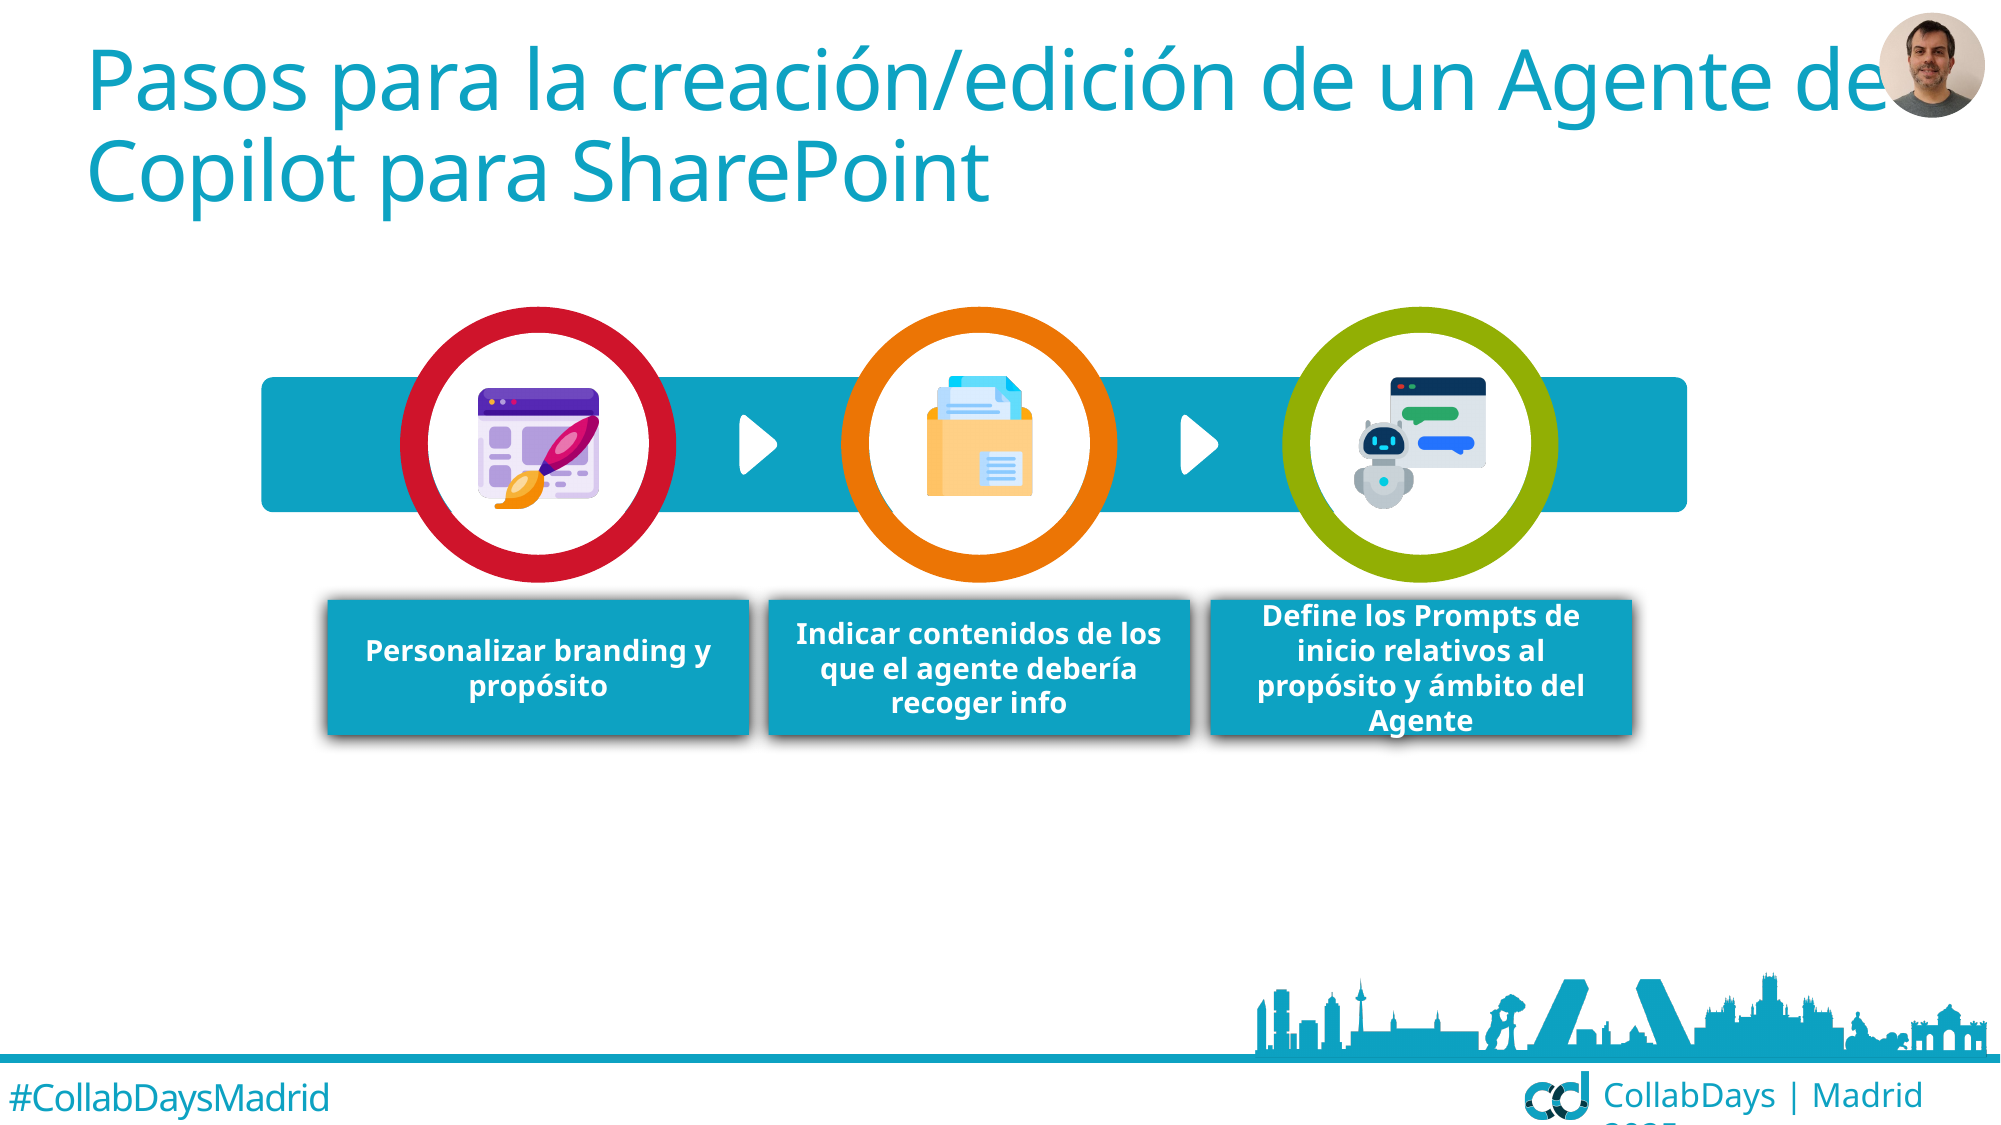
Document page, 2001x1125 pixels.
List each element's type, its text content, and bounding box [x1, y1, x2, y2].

picture [1230, 963, 2001, 1066]
text_box < [1118, 377, 1281, 513]
text_box Indicar contenidos de los que el agente debería recoger info [768, 599, 1190, 735]
text_box [1180, 414, 1219, 475]
text_box < [677, 377, 840, 513]
text_box [739, 414, 778, 475]
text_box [1281, 306, 1559, 583]
text_box < [261, 377, 399, 513]
picture [1524, 1071, 1596, 1120]
picture [918, 375, 1040, 497]
title Pasos para la creación/edición de un Agente de Copilot para SharePoint [85, 37, 1915, 161]
text_box < [1559, 377, 1688, 513]
picture [1879, 12, 1986, 118]
picture [1352, 375, 1489, 511]
text_box Personalizar branding y propósito [327, 599, 749, 735]
picture [477, 388, 599, 509]
text_box Define los Prompts de inicio relativos al propósito y ámbito del Agente [1210, 599, 1632, 735]
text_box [399, 306, 677, 583]
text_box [840, 306, 1118, 583]
